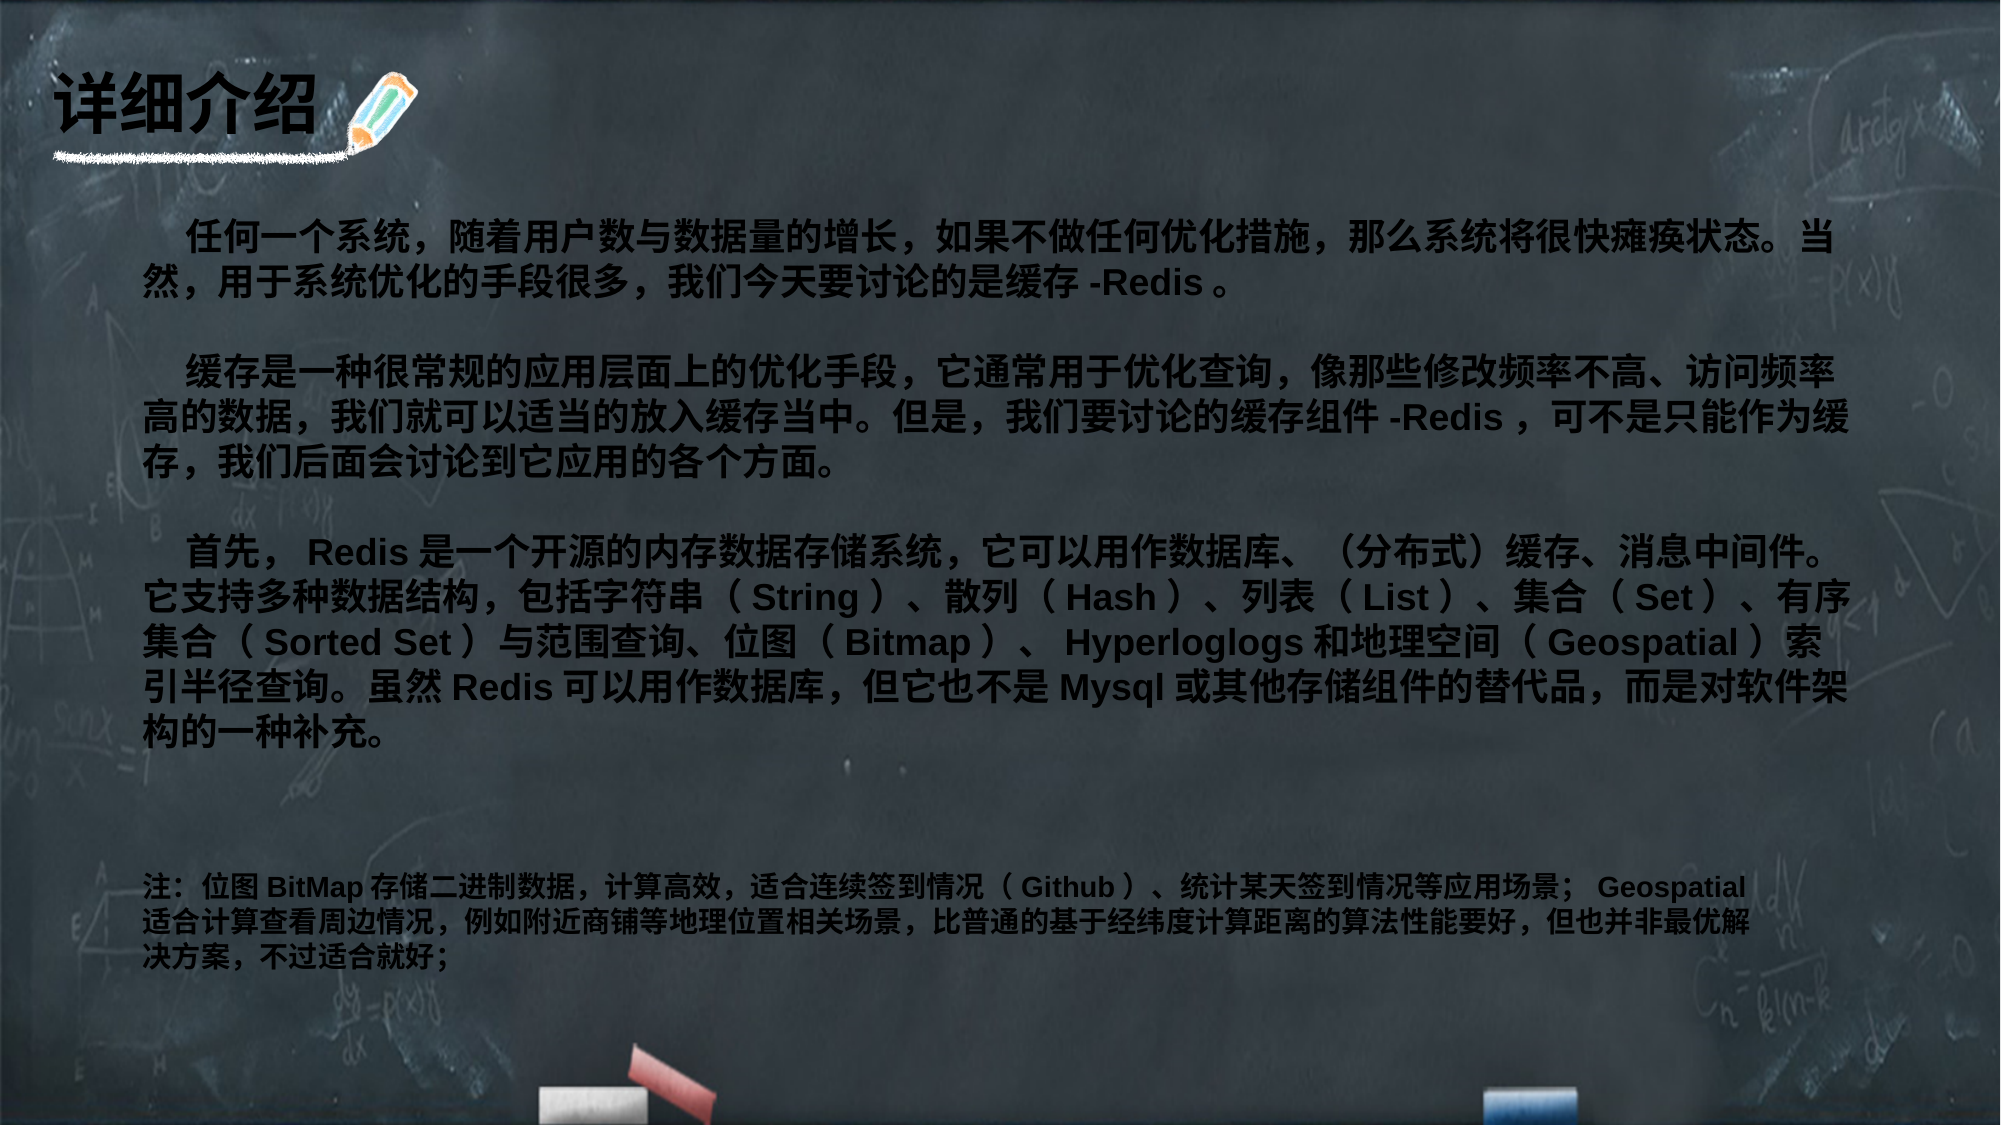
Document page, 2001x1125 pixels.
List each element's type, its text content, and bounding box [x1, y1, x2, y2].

text_box 详细介绍 [37, 54, 337, 150]
text_box 注：位图BitMap存储二进制数据，计算高效，适合连续签到情况（Github）、统计某天签到情况等应用场景；Geospatial适合计算查看周边情况，例如附近商铺等地理位置相关场景，比普通的基于经纬度计算距离的算法性能要好，但也并非最优解决方案，不过适合就好； [127, 861, 1783, 981]
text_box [52, 150, 348, 166]
picture [0, 0, 2001, 1125]
text_box 任何一个系统，随着用户数与数据量的增长，如果不做任何优化措施，那么系统将很快瘫痪状态。当然，用于系统优化的手段很多，我们今天要讨论的是缓存-Redis。 缓存是一种很常规的应用层面上的优化手段，它通常用于优化查询，像那些修改频率不高、访问频率高的数据，我们就可以适当的放入缓存当中。但是，我们要讨论的缓存组件-Redis，可不是只能作为缓存，我们后面会讨论到它应用的各个方面。 首先，Redis是一个开源的内存数据存储系统，它可以用作数据库、（分布式）缓存、消息中间件。它支持多种数据结构，包括字符串（String）、散列（Hash）、列表（List）、集合（Set）、有序集合（Sorted Set）与范围查询、位图（Bitmap）、Hyperloglogs和地理空间（Geospatial）索引半径查询。虽然Redis可以用作数据库，但它也不是Mysql或其他存储组件的替代品，而是对软件架构的一种补充。 [127, 205, 1869, 761]
